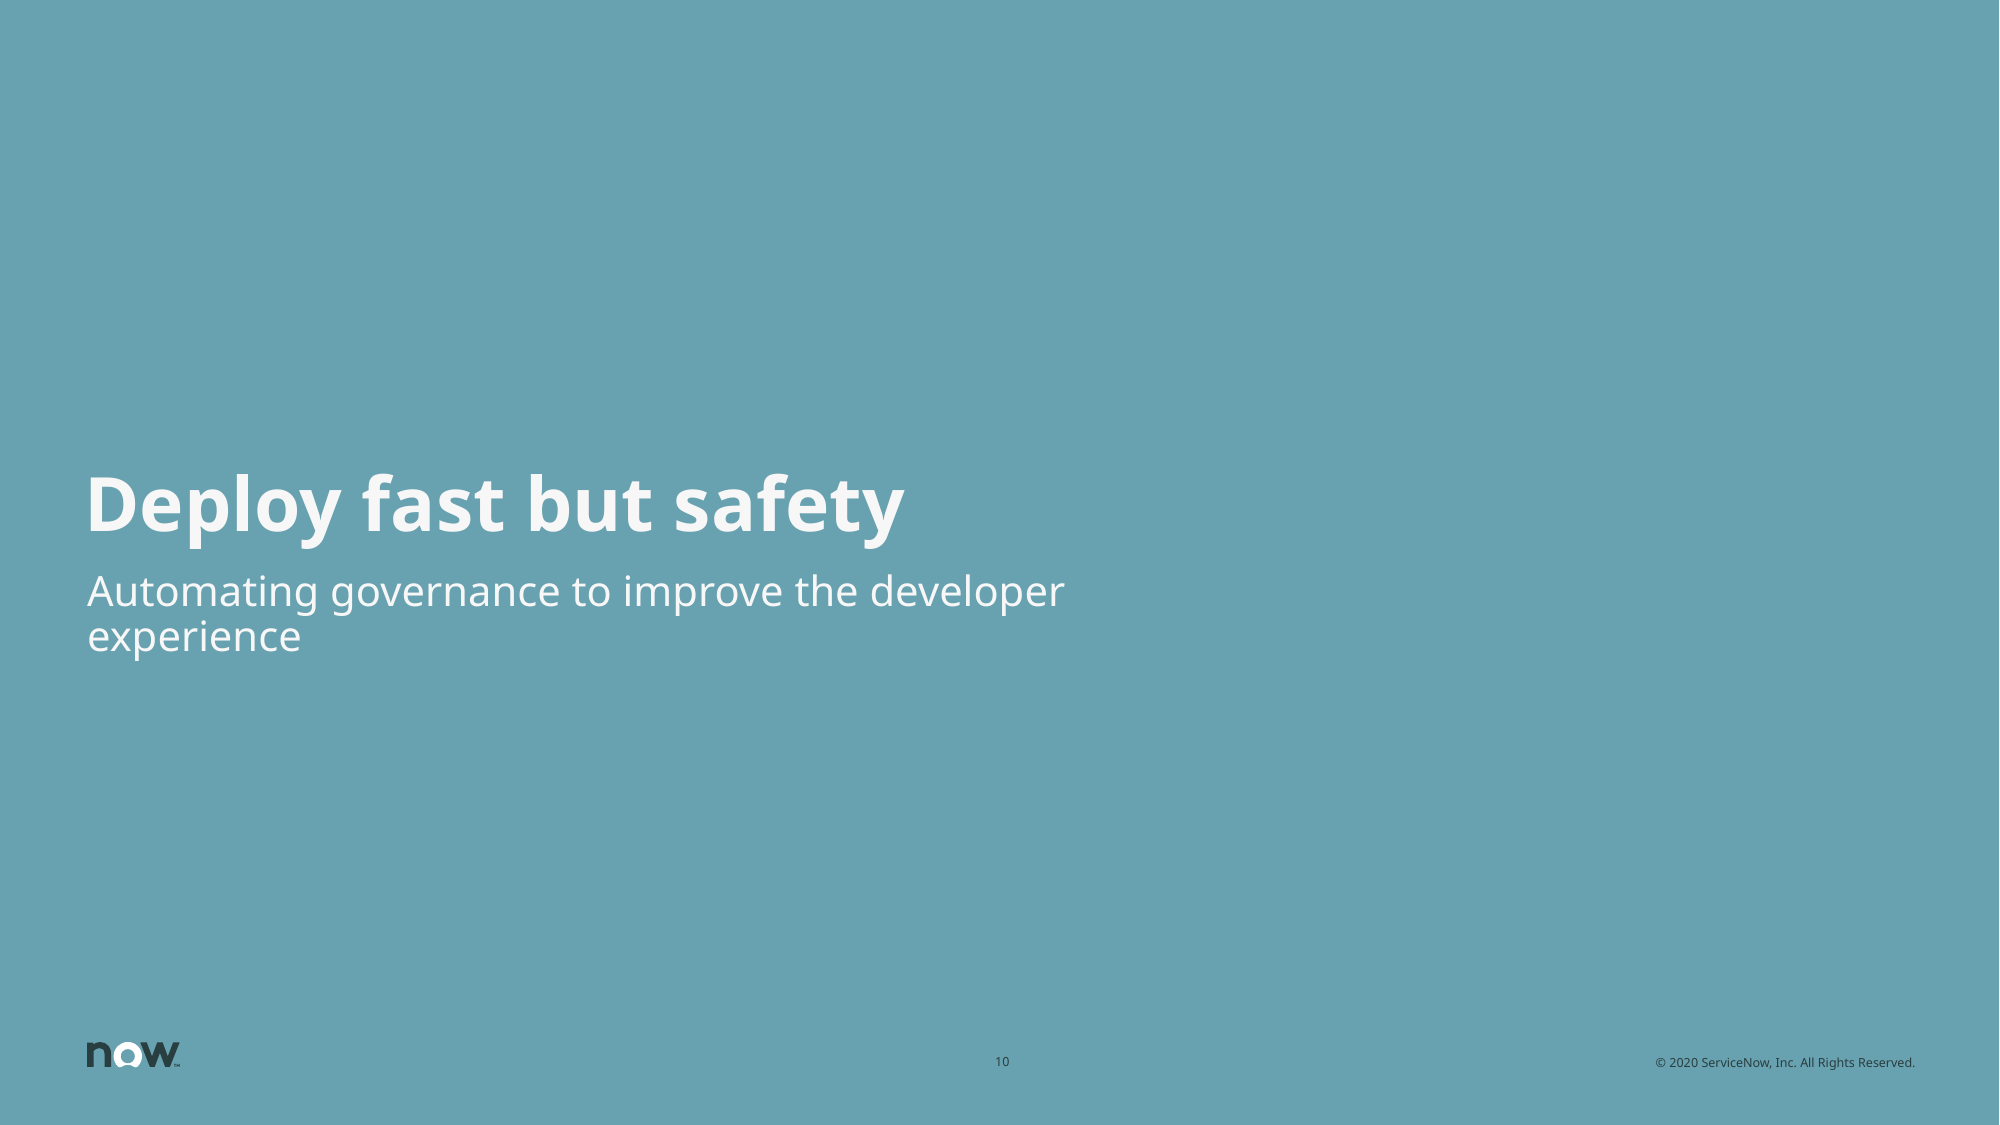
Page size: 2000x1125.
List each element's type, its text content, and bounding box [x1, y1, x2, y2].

title Deploy fast but safety [69, 328, 1412, 549]
list Automating governance to improve the developer experience [72, 563, 1082, 693]
